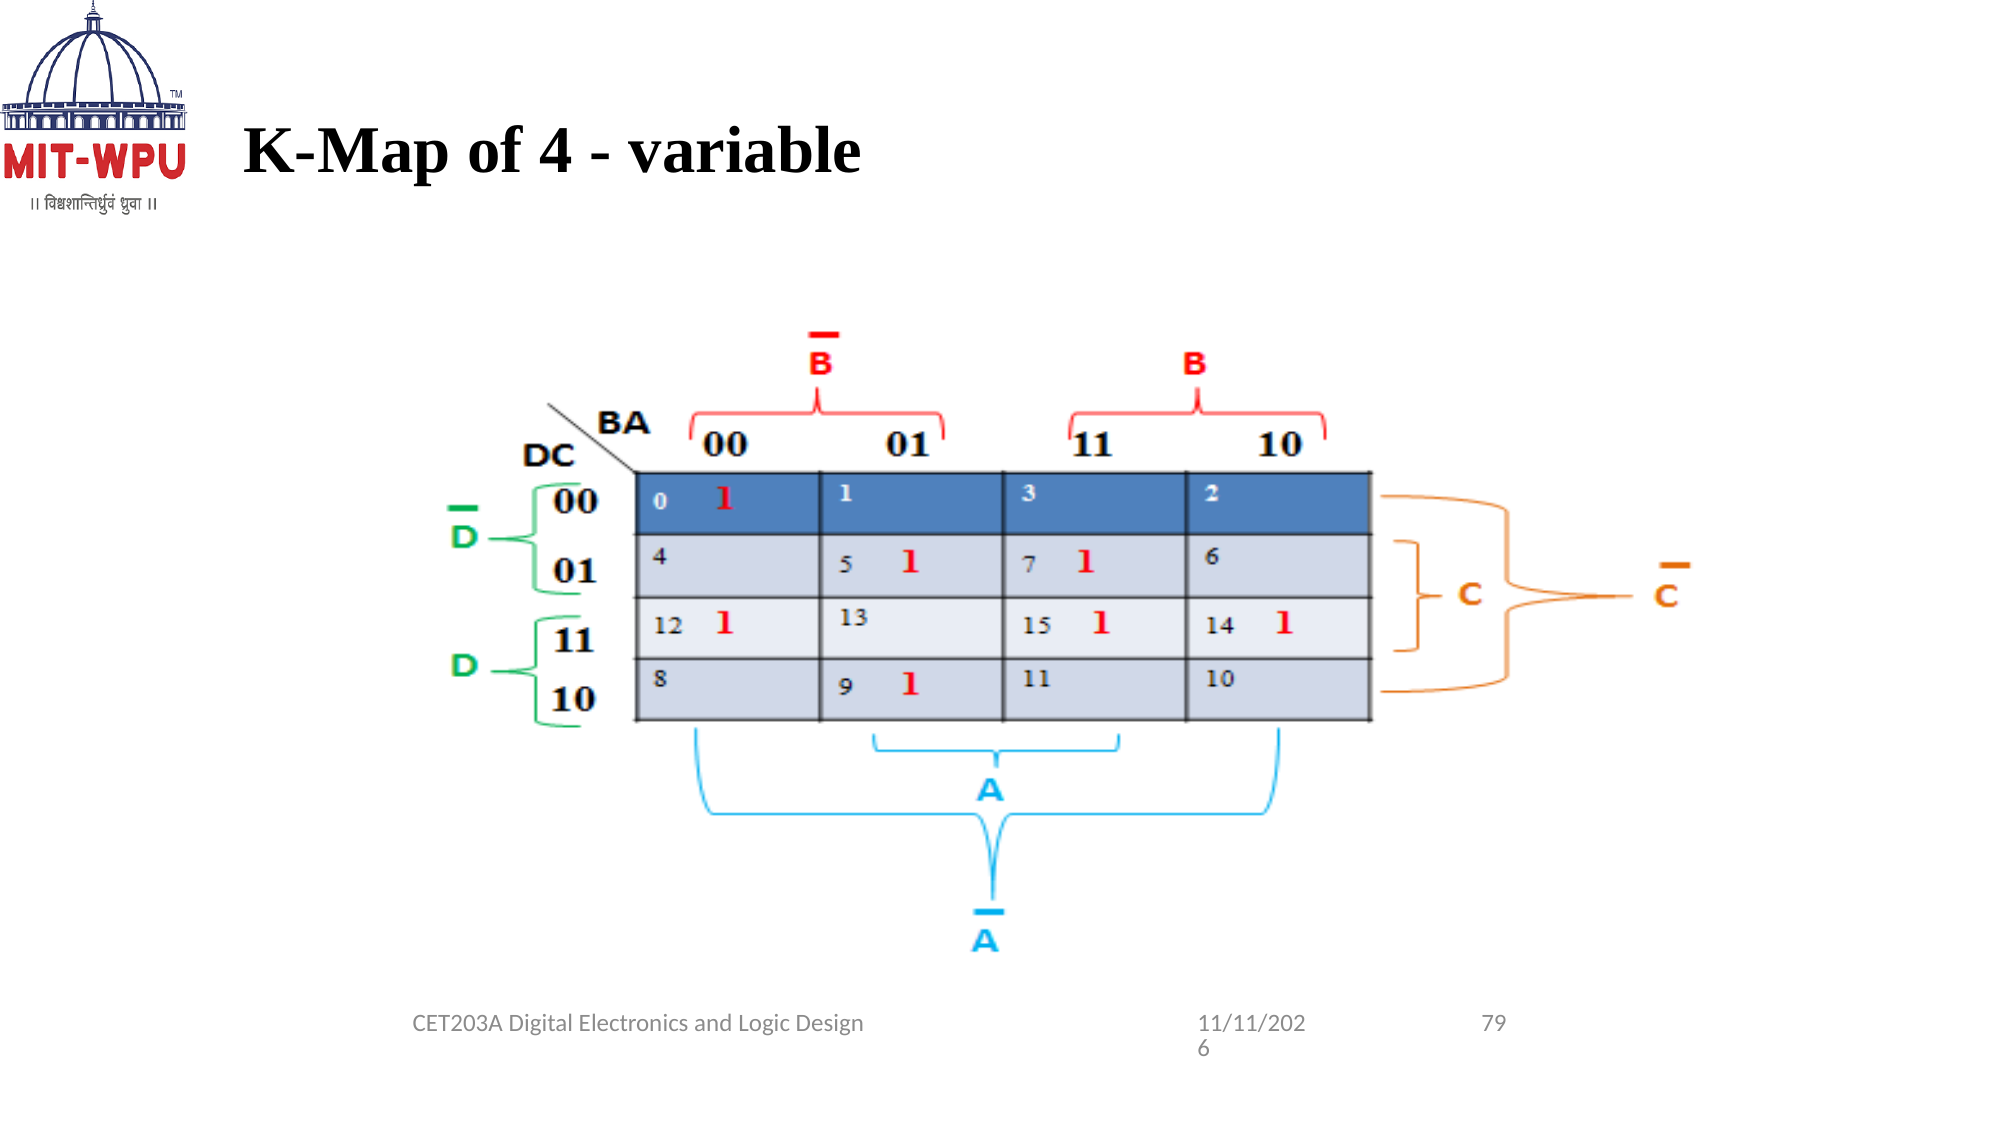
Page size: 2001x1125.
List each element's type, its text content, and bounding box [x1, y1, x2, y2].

footer CET203A Digital Electronics and Logic Design [133, 991, 1145, 1051]
slide_number 79 [1409, 993, 1522, 1051]
picture [347, 267, 1781, 993]
title K-Map of 4 - variable [228, 42, 1713, 260]
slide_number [1182, 993, 1332, 1051]
picture [0, 0, 209, 216]
